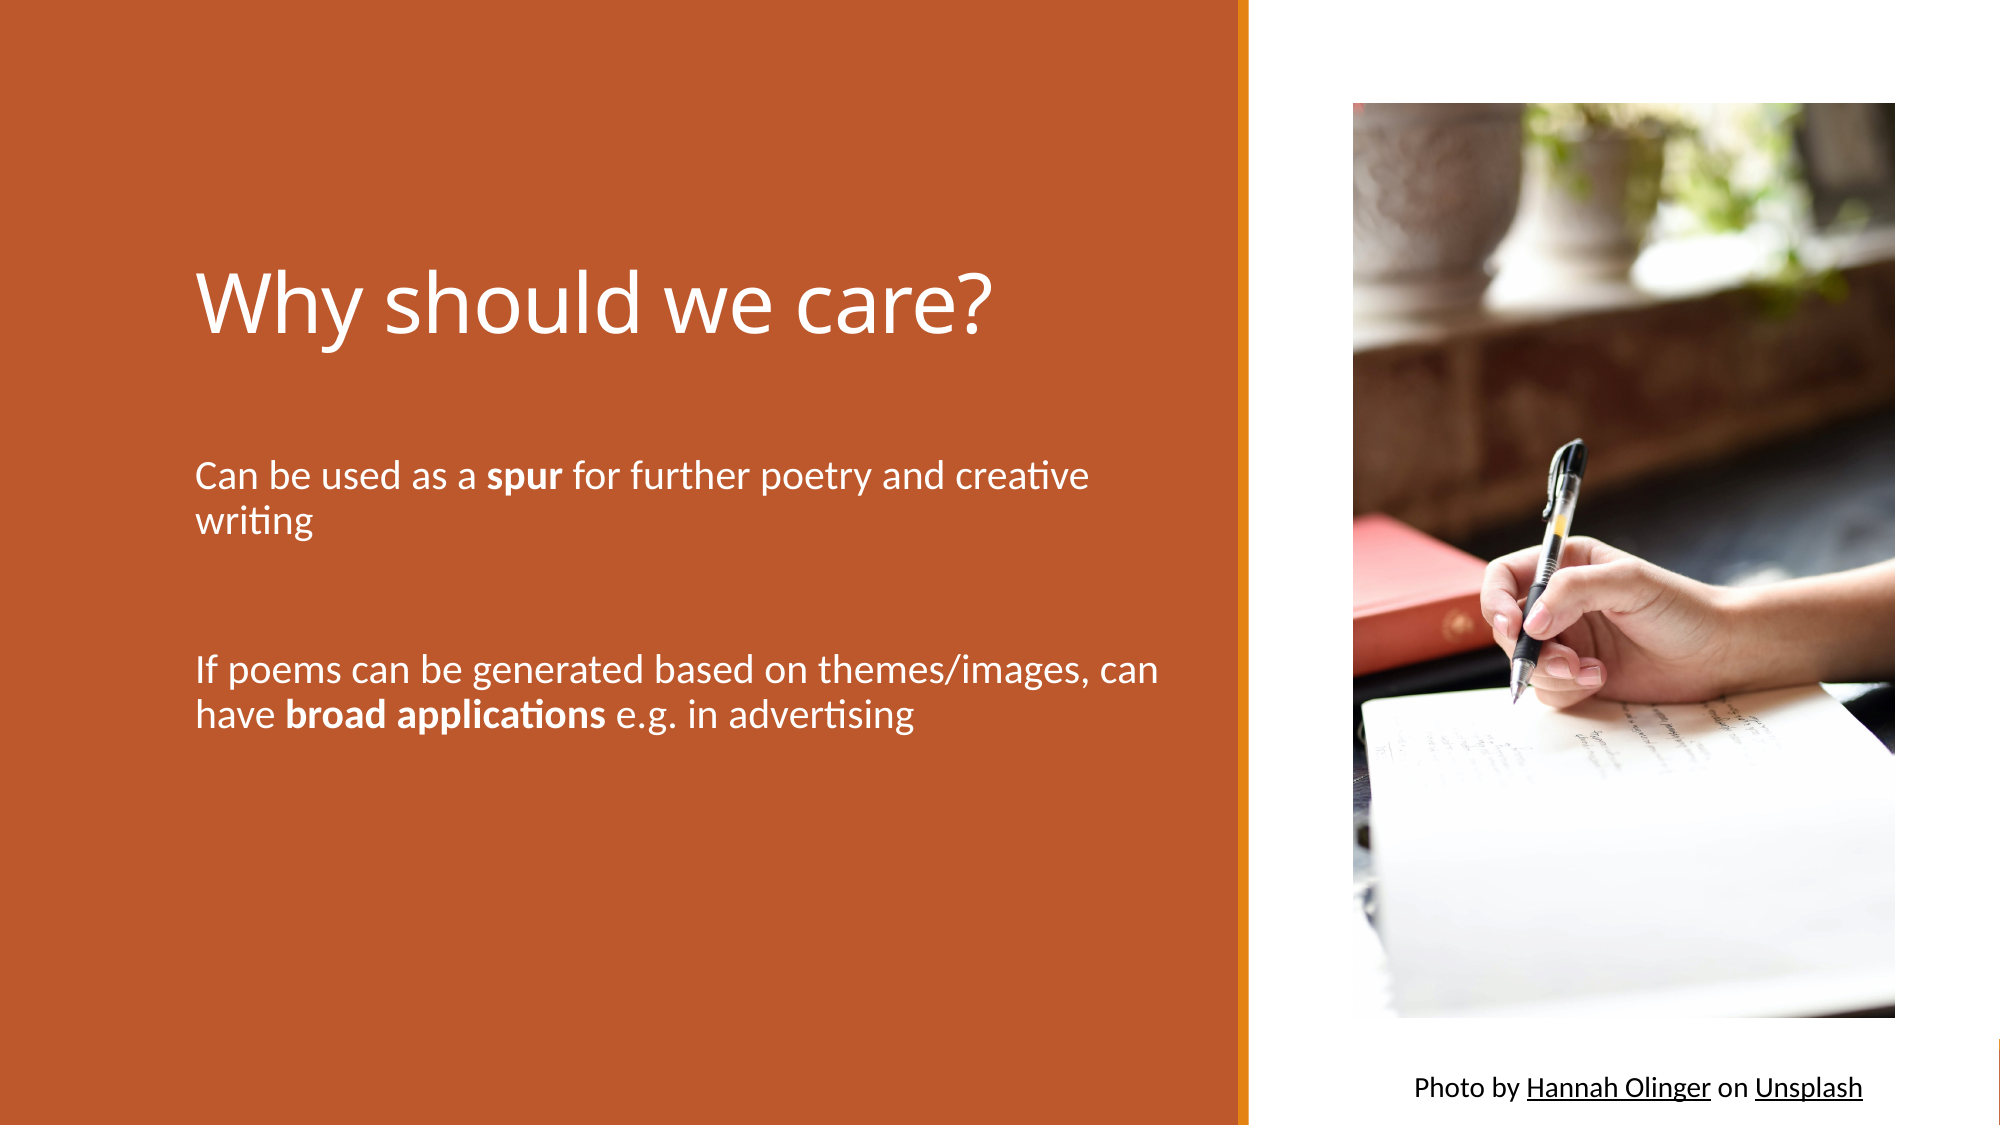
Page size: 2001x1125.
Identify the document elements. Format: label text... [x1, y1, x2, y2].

text_box [1237, 0, 1250, 1125]
text_box [0, 0, 1237, 1125]
list Can be used as a spur for further poetry and creative writing If poems can be generated based on themes/images, can have broad applications e.g. in advertising [180, 366, 1161, 966]
text_box [1250, 0, 2000, 1125]
picture [1353, 102, 1895, 1019]
text_box Photo by Hannah Olinger on Unsplash [1399, 1060, 1879, 1111]
title Why should we care? [180, 84, 1161, 359]
